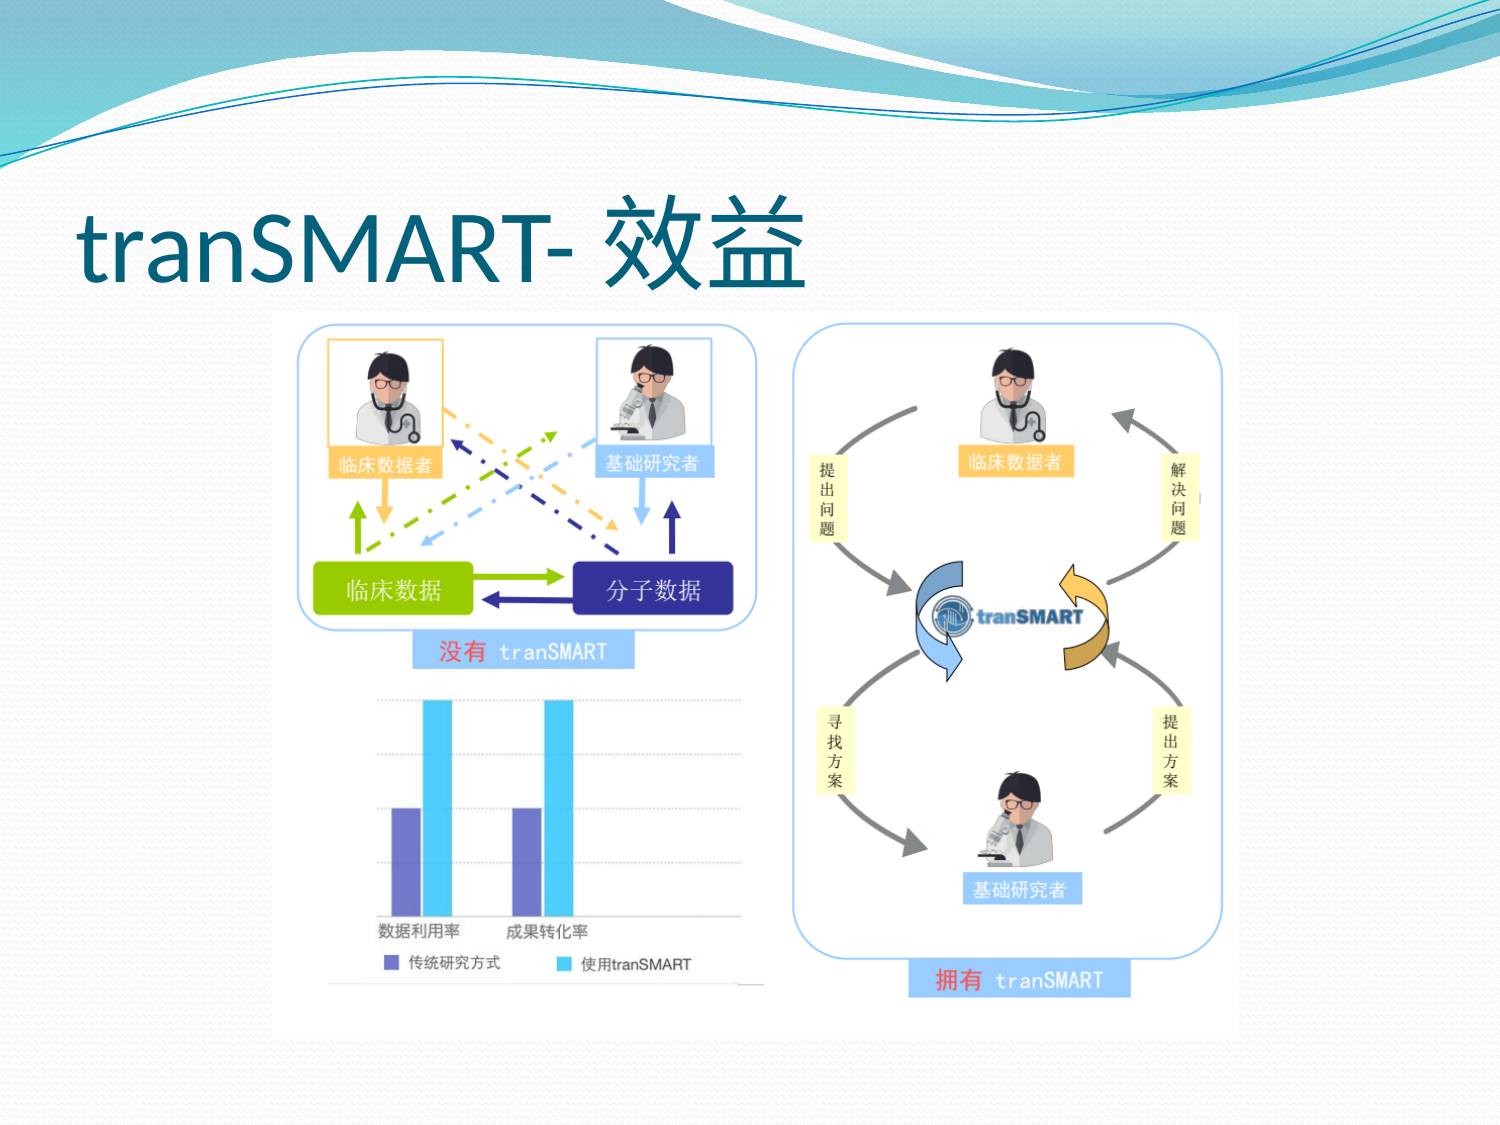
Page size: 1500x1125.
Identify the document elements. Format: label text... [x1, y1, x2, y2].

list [74, 311, 1436, 1038]
title tranSMART-效益 [75, 115, 1425, 303]
